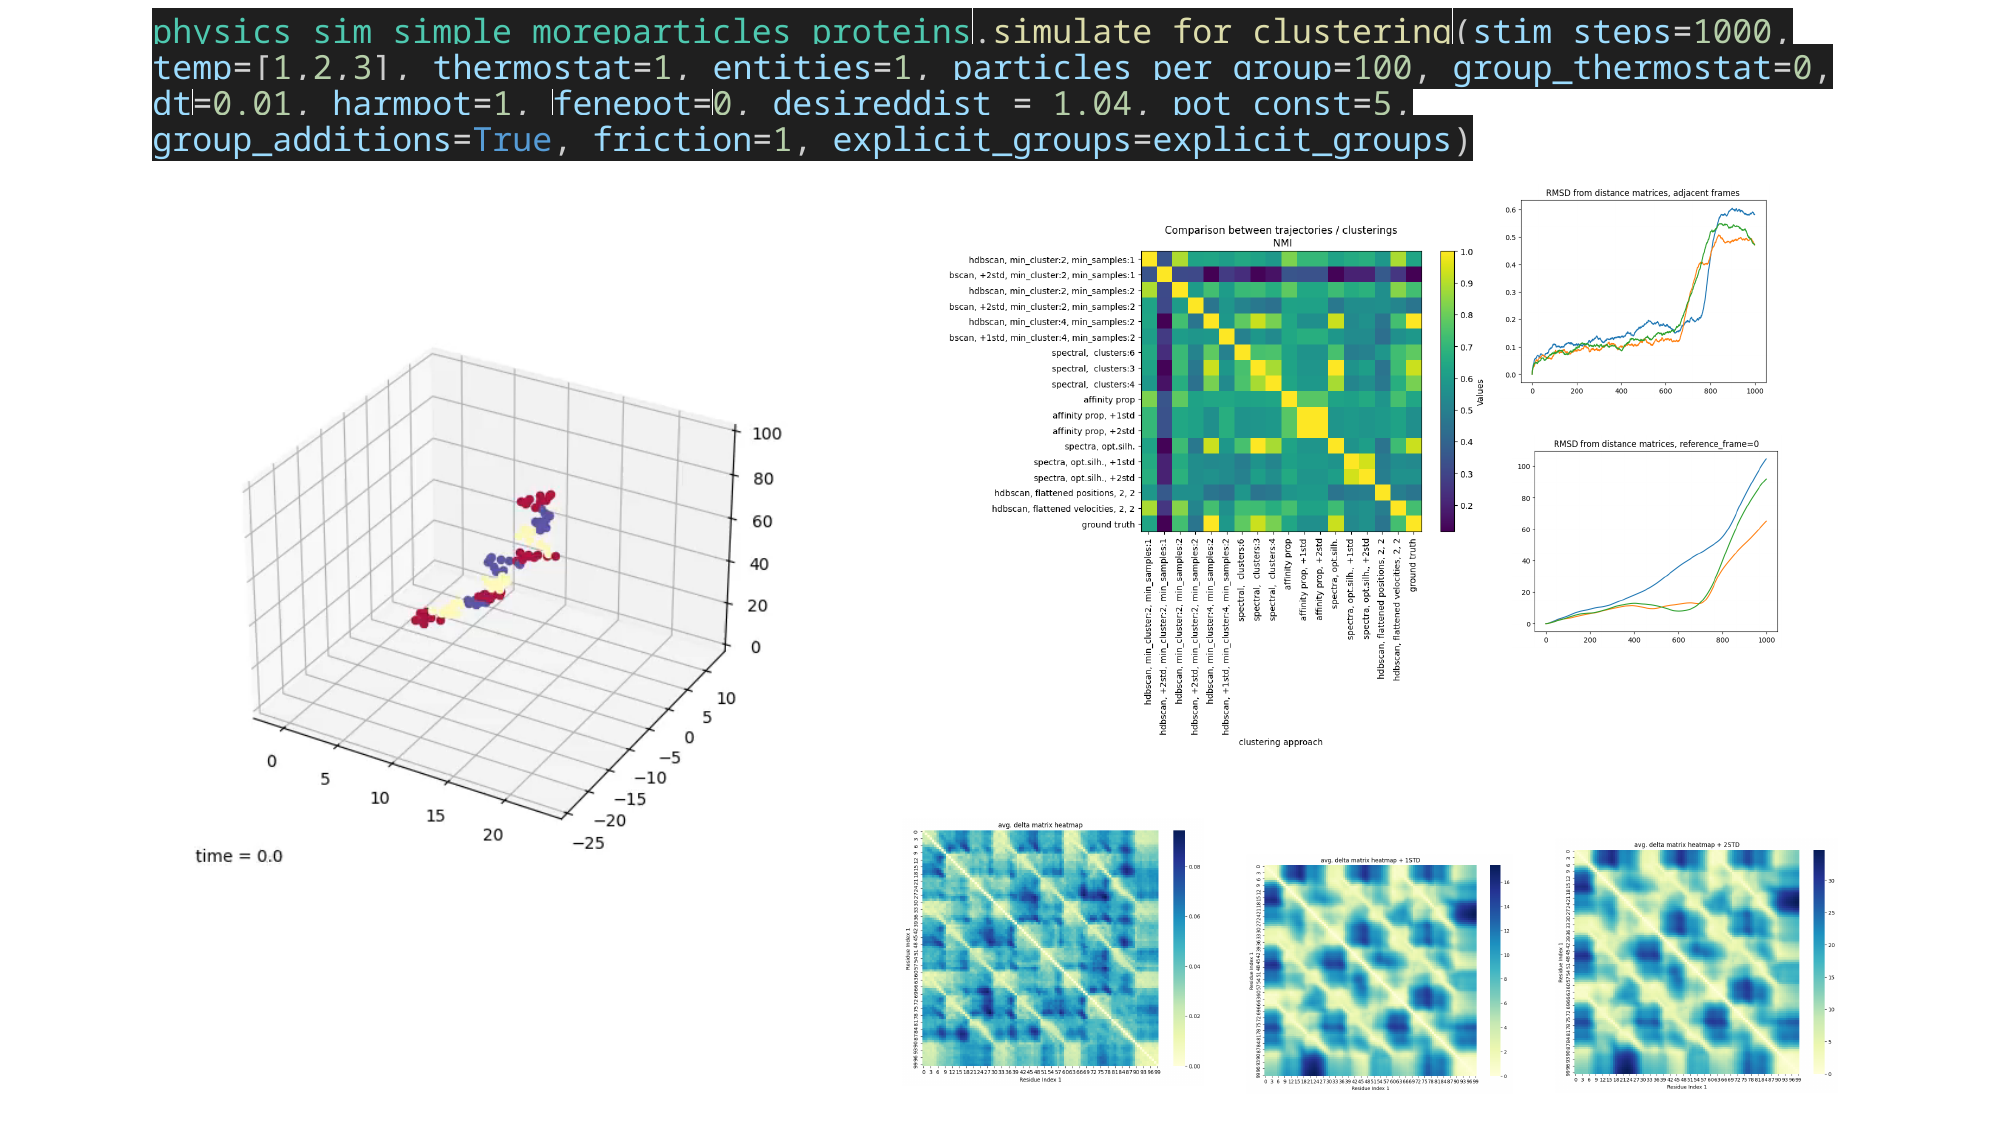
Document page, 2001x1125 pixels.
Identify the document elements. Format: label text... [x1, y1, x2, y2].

picture [1499, 184, 1770, 399]
title physics_sim_simple_moreparticles_proteins.simulate_for_clustering(stim_steps=1000, temp=[1,2,3], thermostat=1, entities=1, particles_per_group=100, group_thermostat=0, dt=0.01, harmpot=1, fenepot=0, desireddist = 1.04, pot_const=5, group_additions=True, friction=1, explicit_groups=explicit_groups) [137, 59, 1863, 153]
picture [951, 219, 1491, 753]
picture [1245, 853, 1514, 1095]
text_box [0, 219, 951, 933]
picture [901, 818, 1205, 1087]
picture [1512, 435, 1783, 649]
picture [1554, 837, 1839, 1093]
